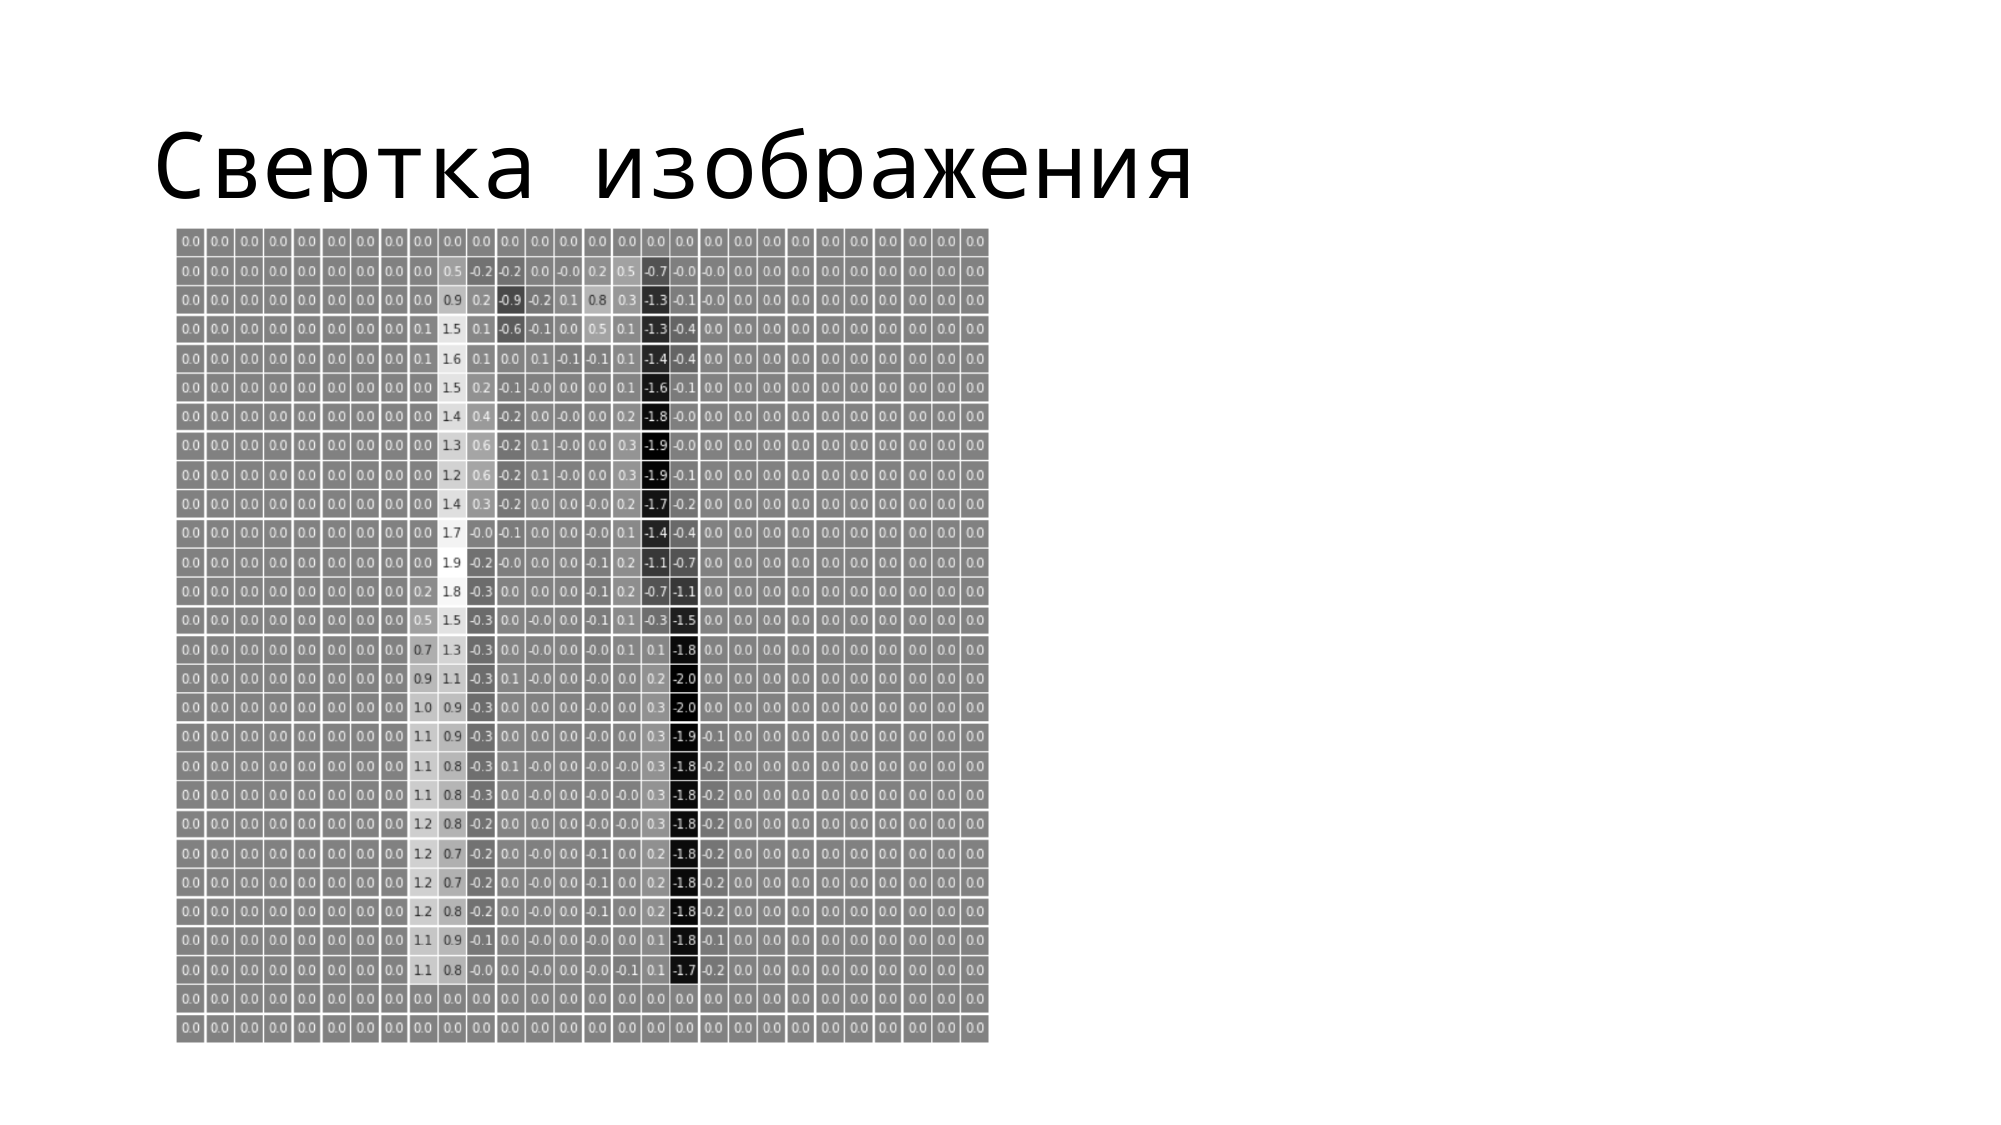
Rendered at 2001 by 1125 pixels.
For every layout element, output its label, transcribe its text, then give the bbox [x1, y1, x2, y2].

title Свертка изображения [137, 59, 1961, 278]
picture [155, 201, 1089, 1125]
